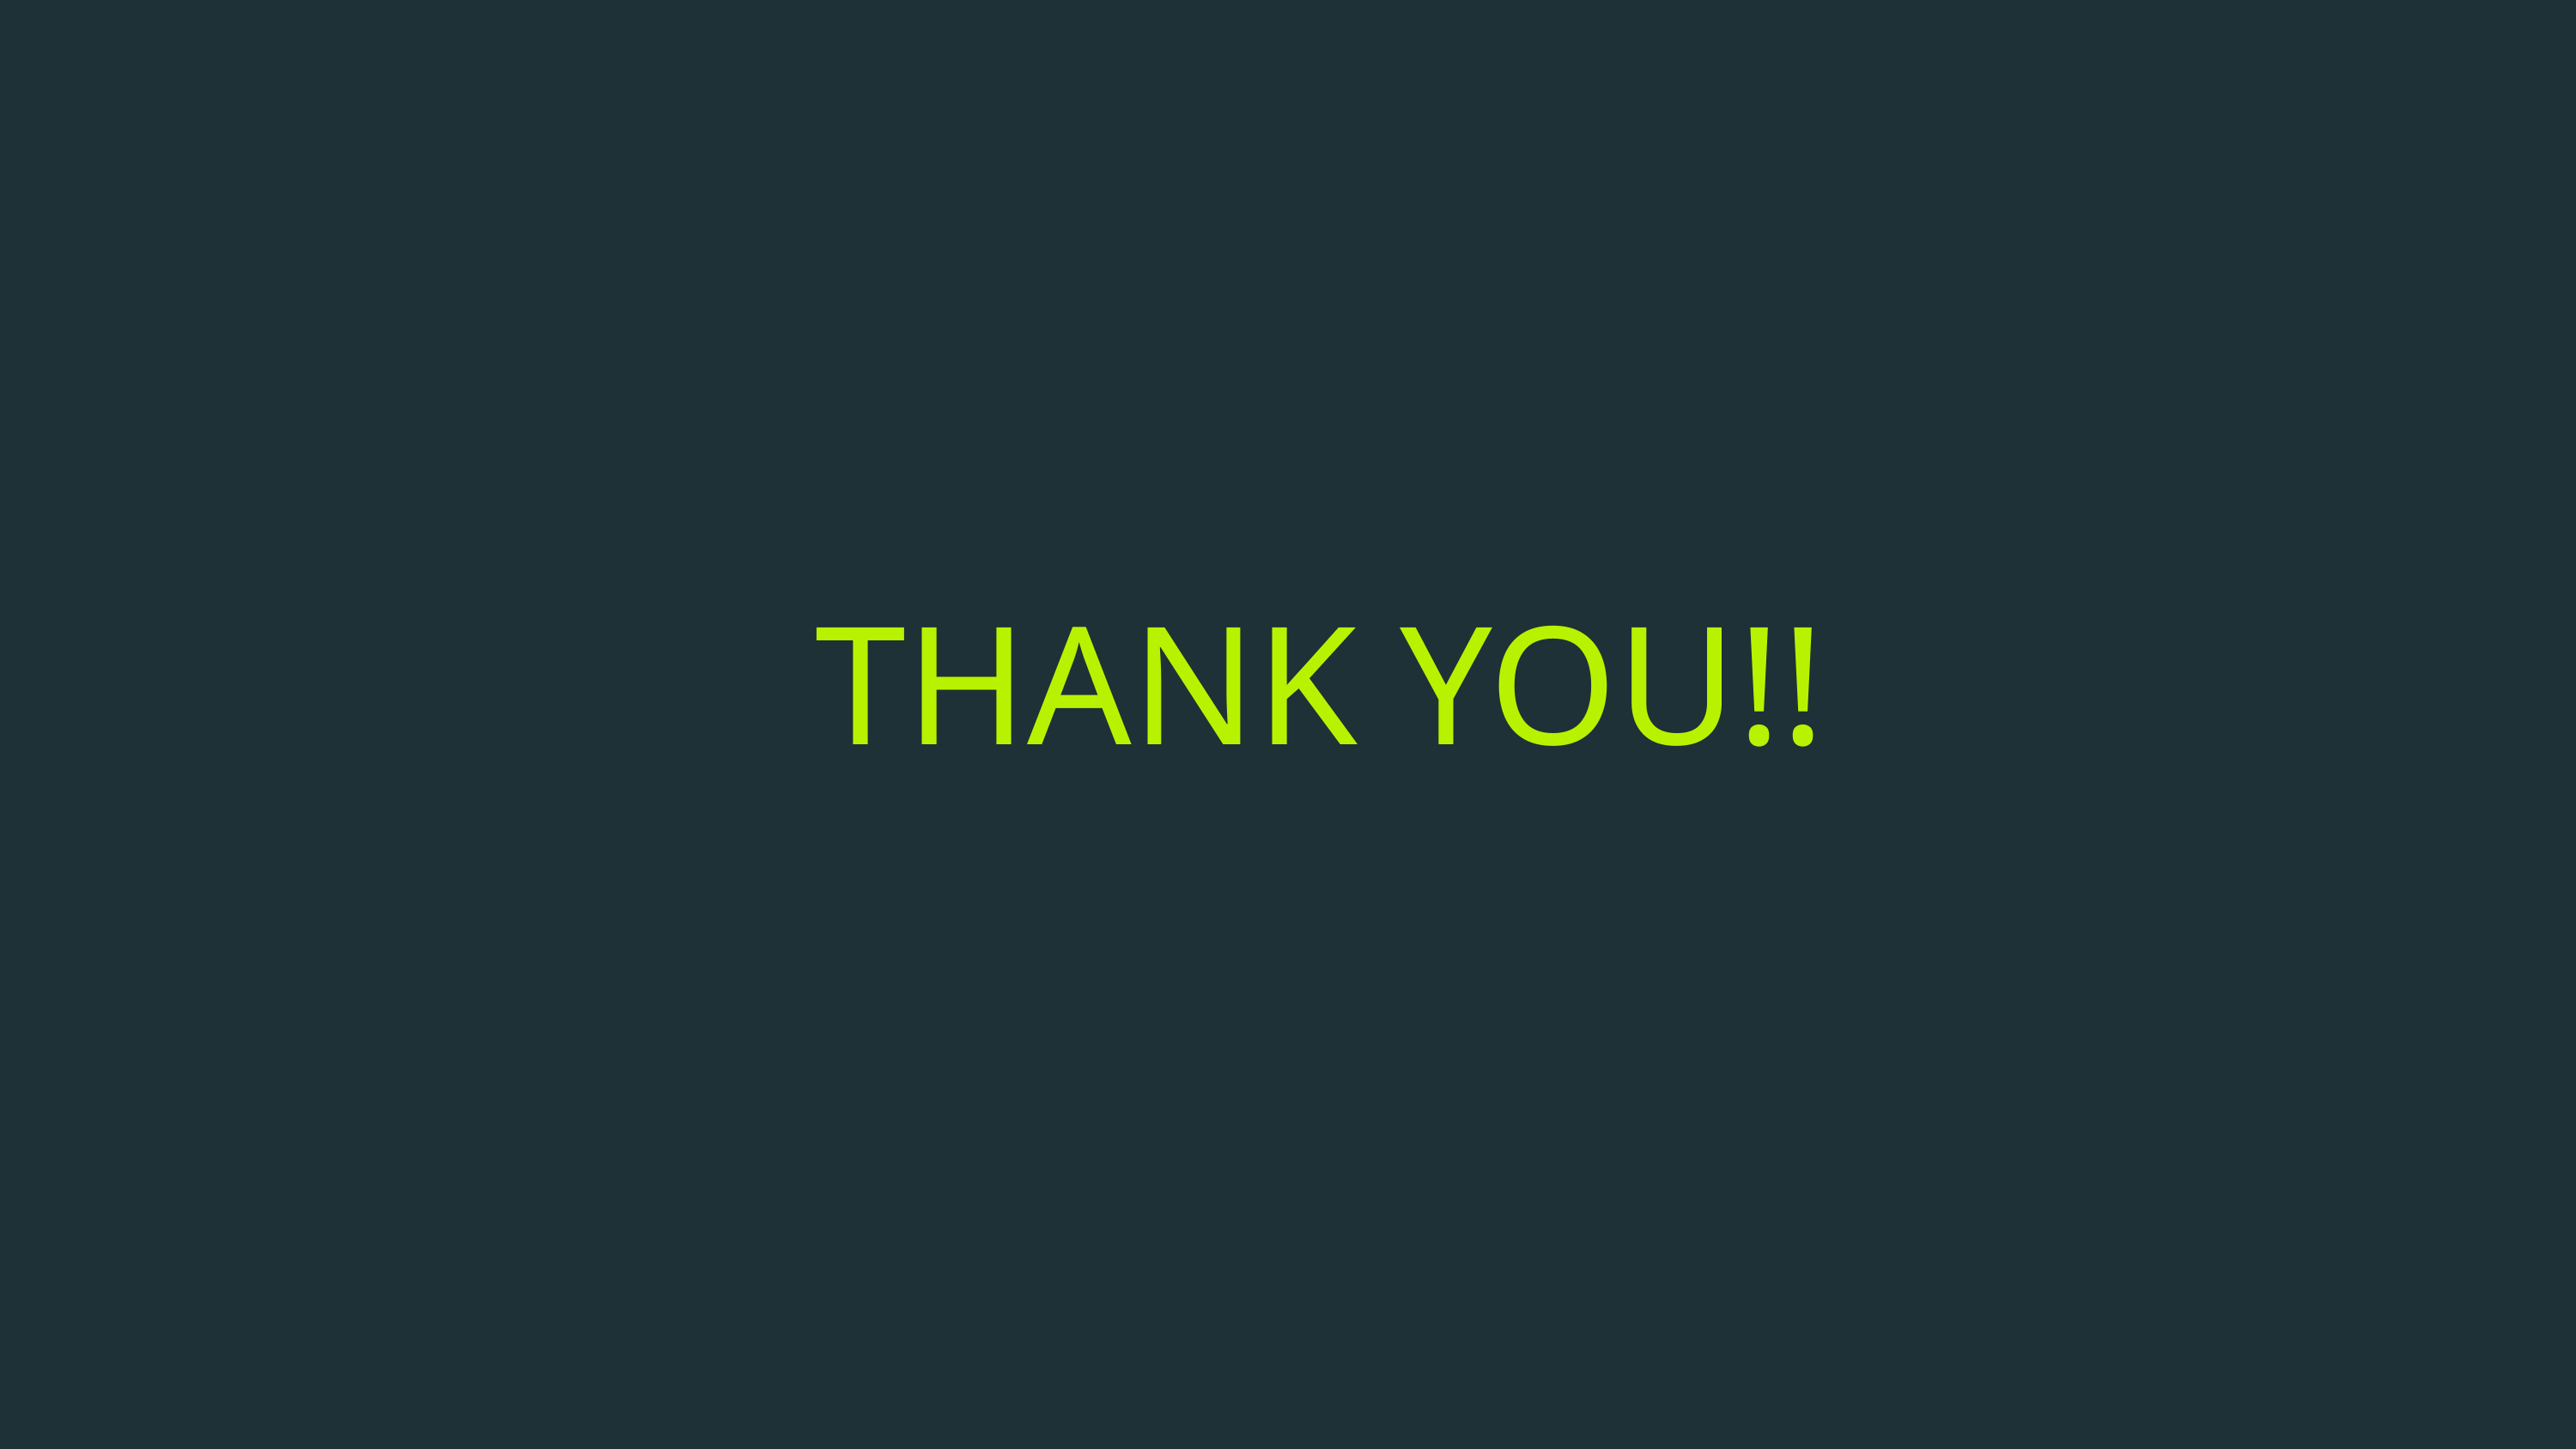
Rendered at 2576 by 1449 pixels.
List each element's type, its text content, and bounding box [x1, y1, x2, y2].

text_box THANK YOU!! [349, 613, 2292, 778]
